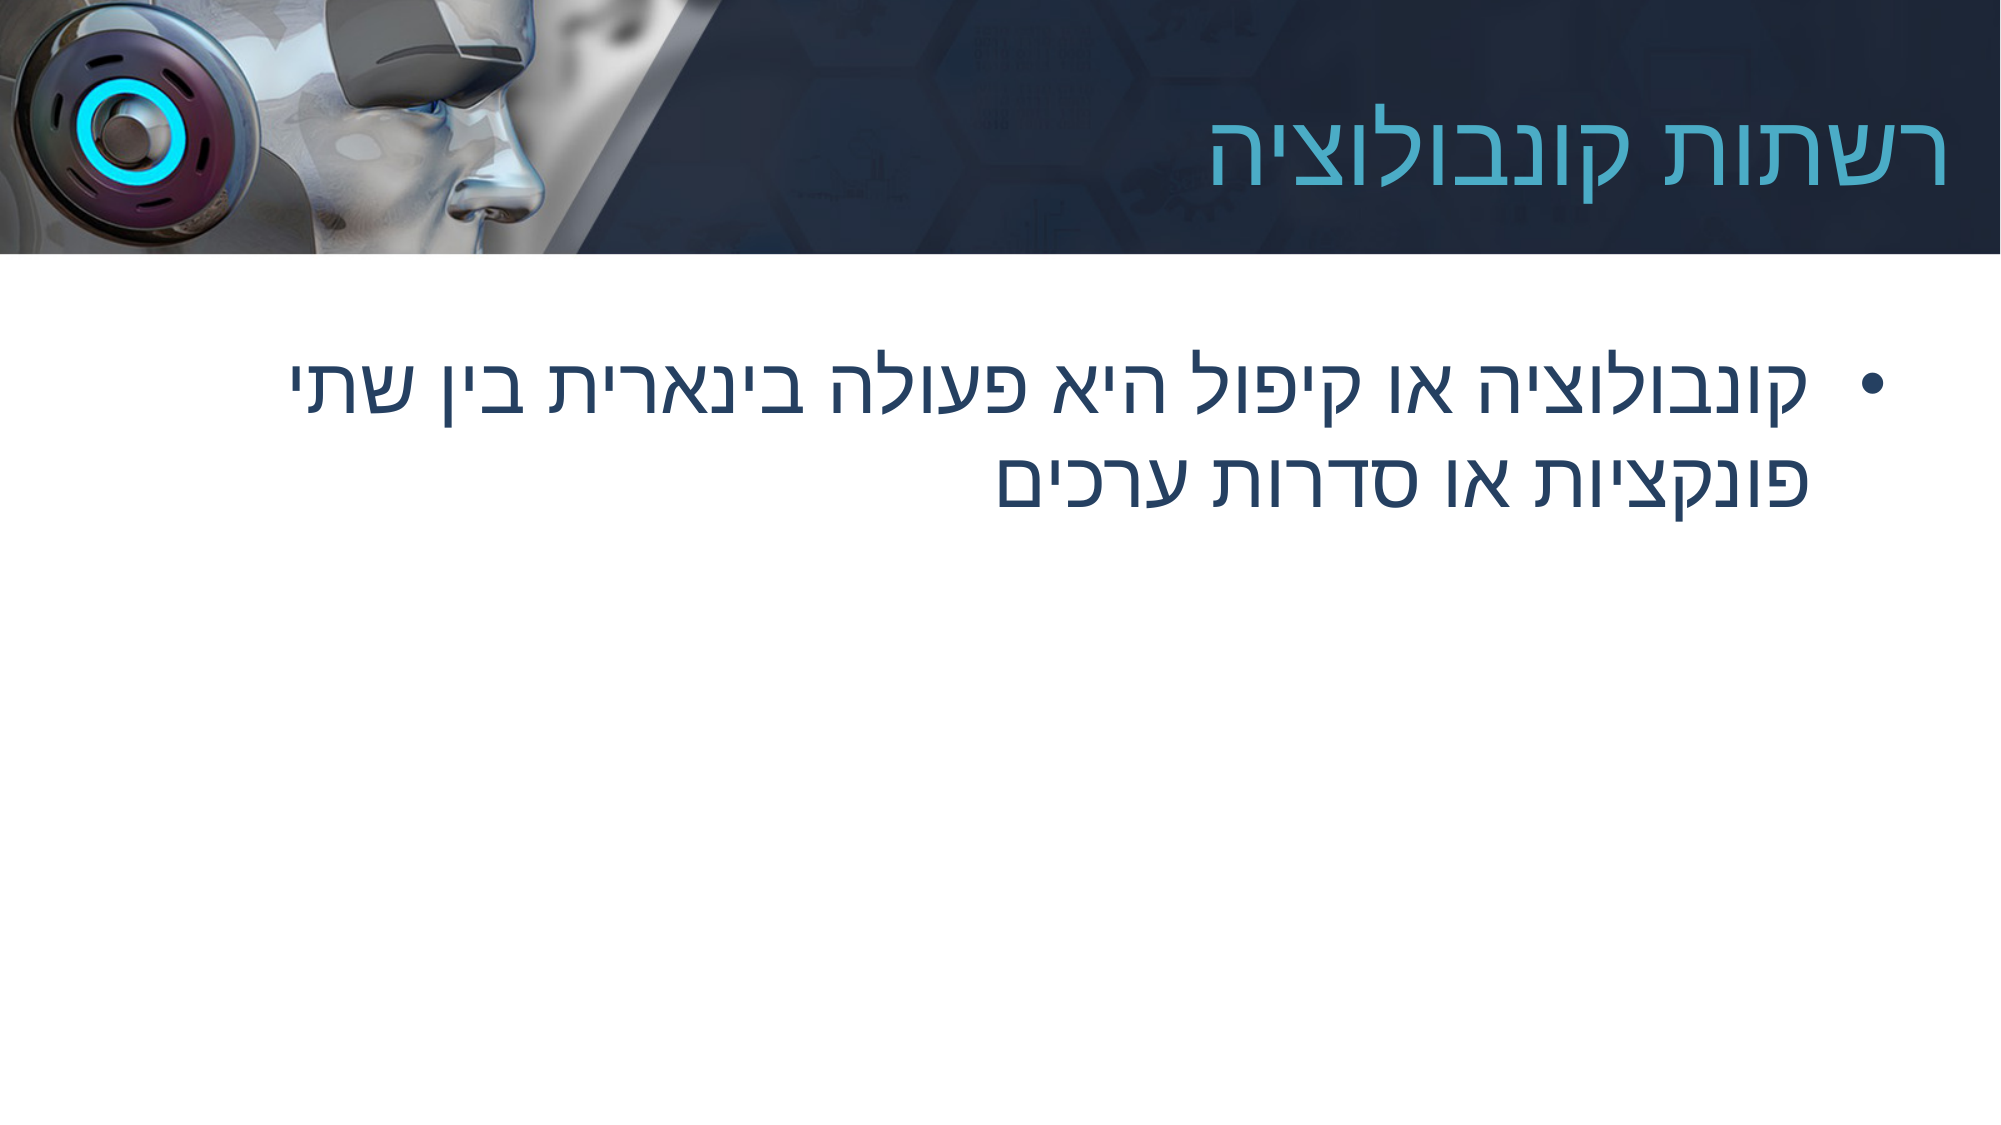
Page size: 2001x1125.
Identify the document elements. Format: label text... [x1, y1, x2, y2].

title רשתות קונבולוציה [165, 61, 1969, 229]
picture [0, 0, 2001, 1125]
list קונבולוציה או קיפול היא פעולה בינארית בין שתי פונקציות או סדרות ערכים [98, 328, 1902, 1064]
